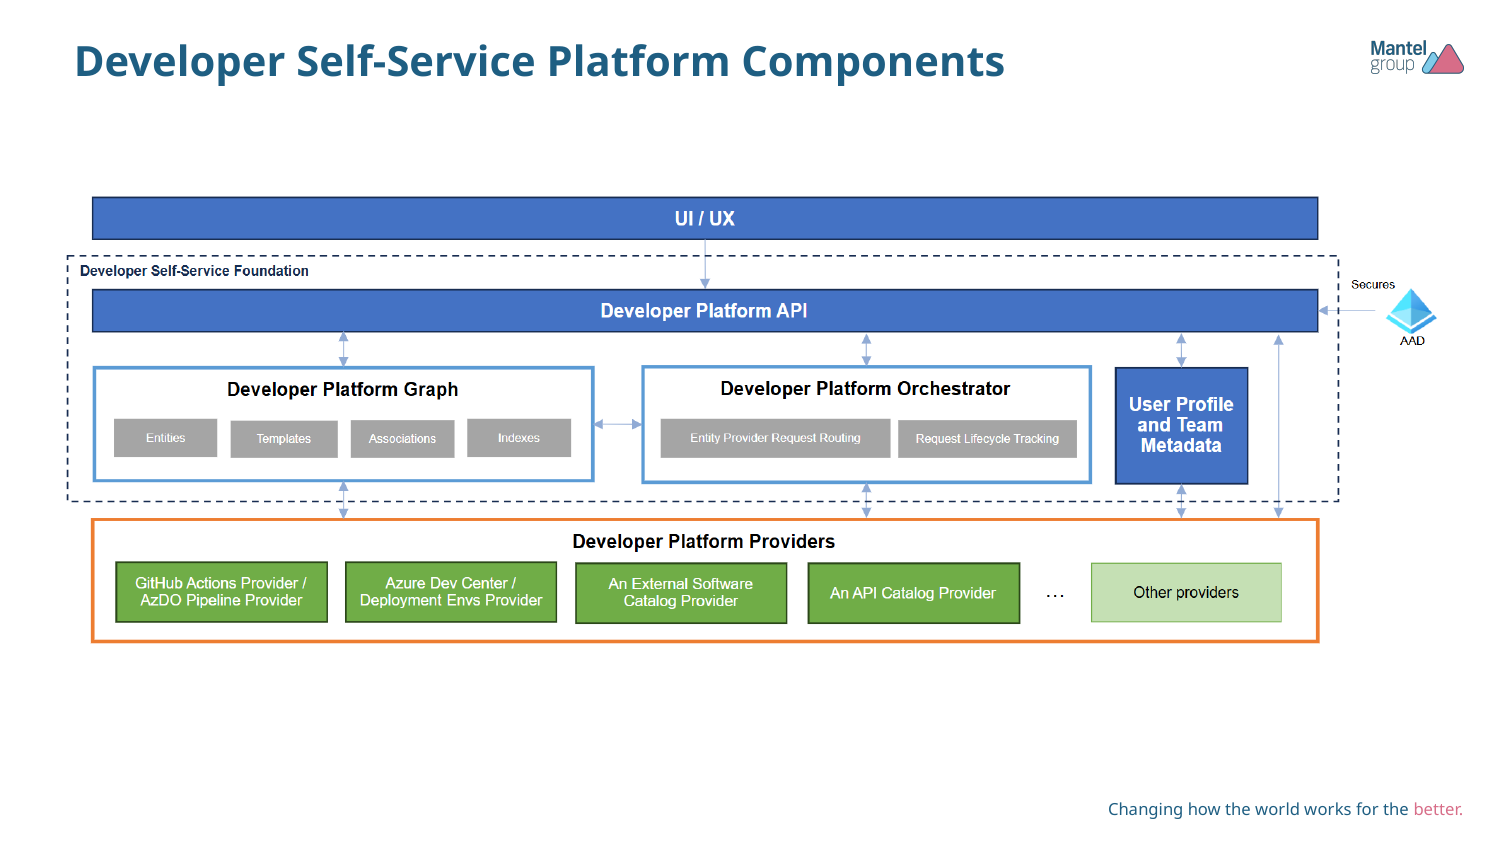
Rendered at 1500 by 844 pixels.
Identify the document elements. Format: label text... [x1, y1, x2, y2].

picture [1371, 40, 1464, 74]
title Developer Self-Service Platform Components [73, 40, 1292, 91]
picture [47, 177, 1453, 661]
